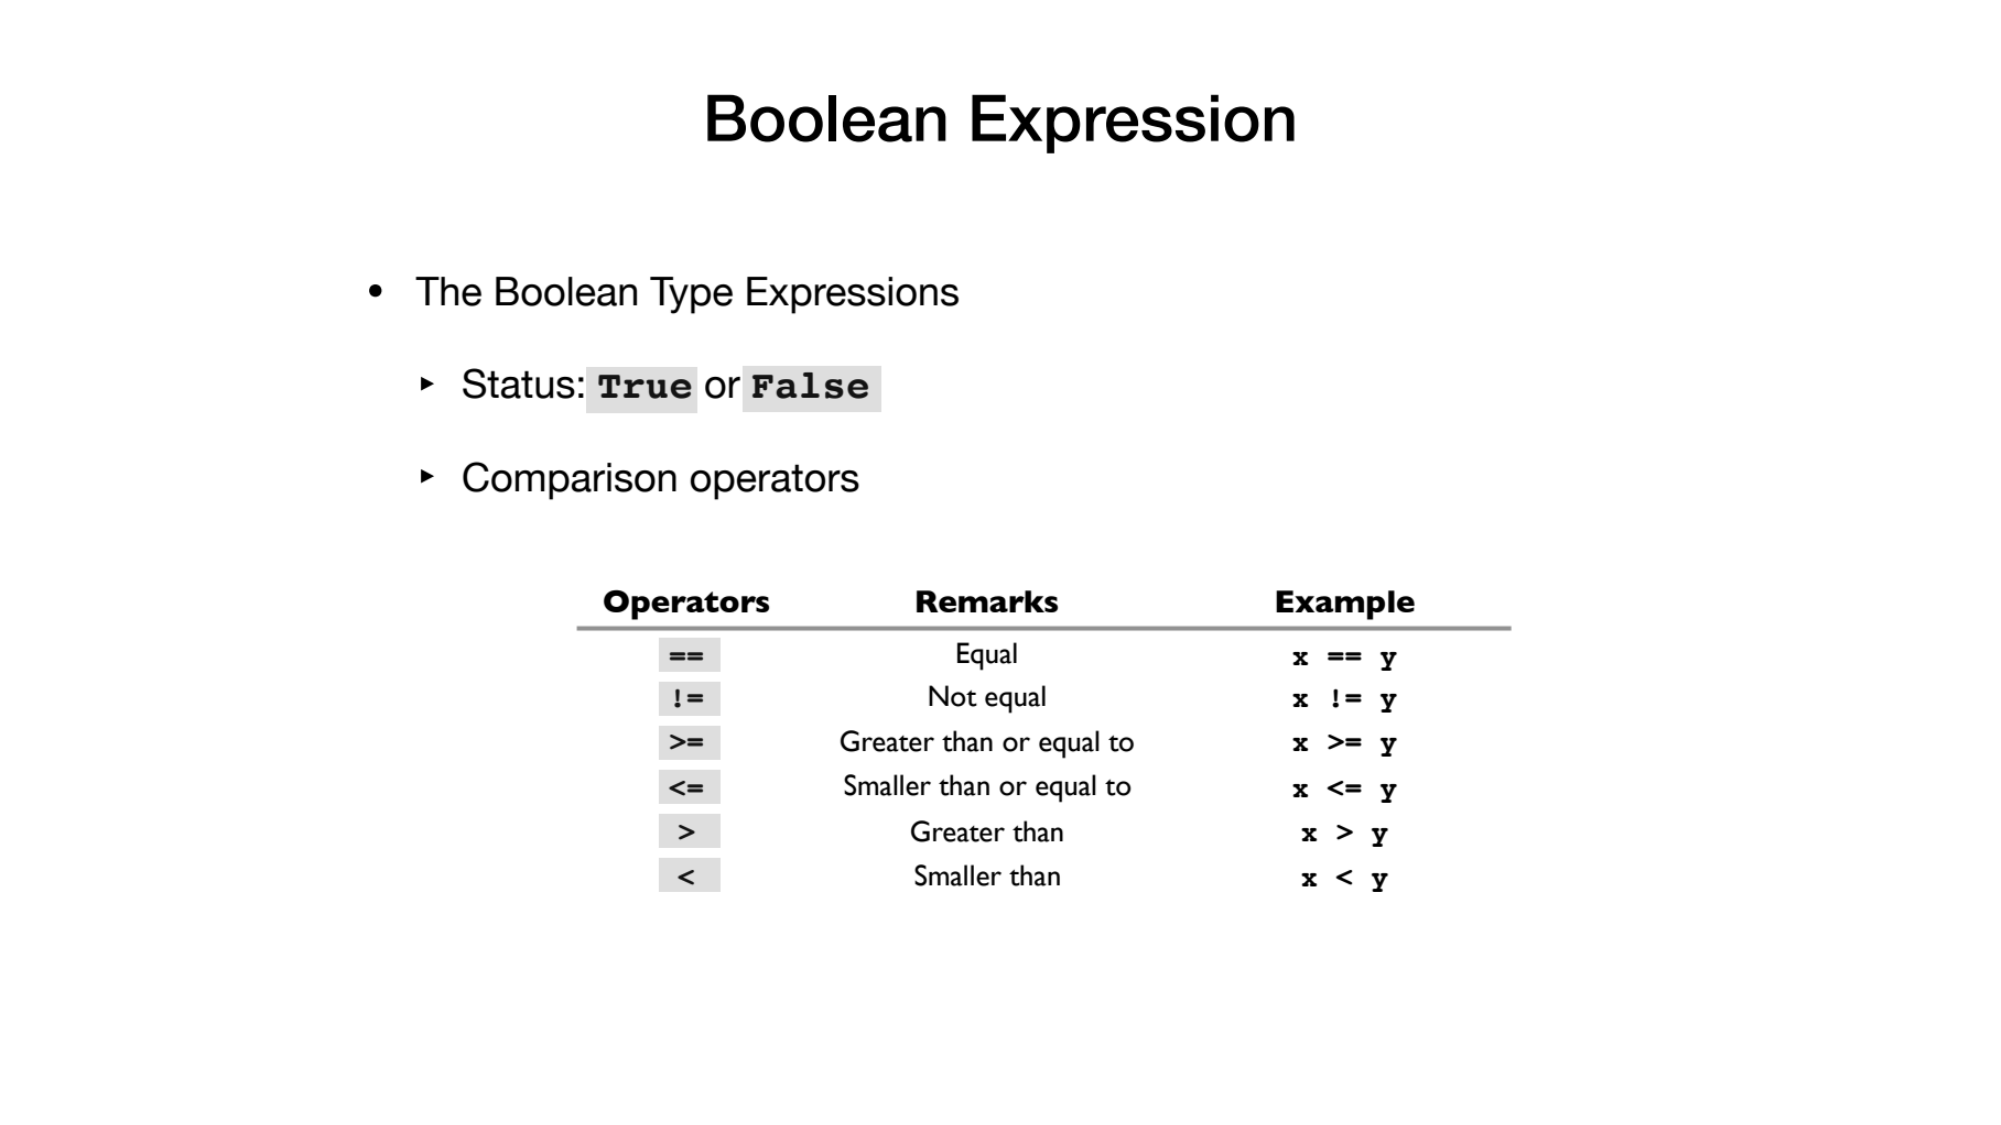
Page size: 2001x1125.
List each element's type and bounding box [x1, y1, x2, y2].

picture [249, 74, 1750, 925]
